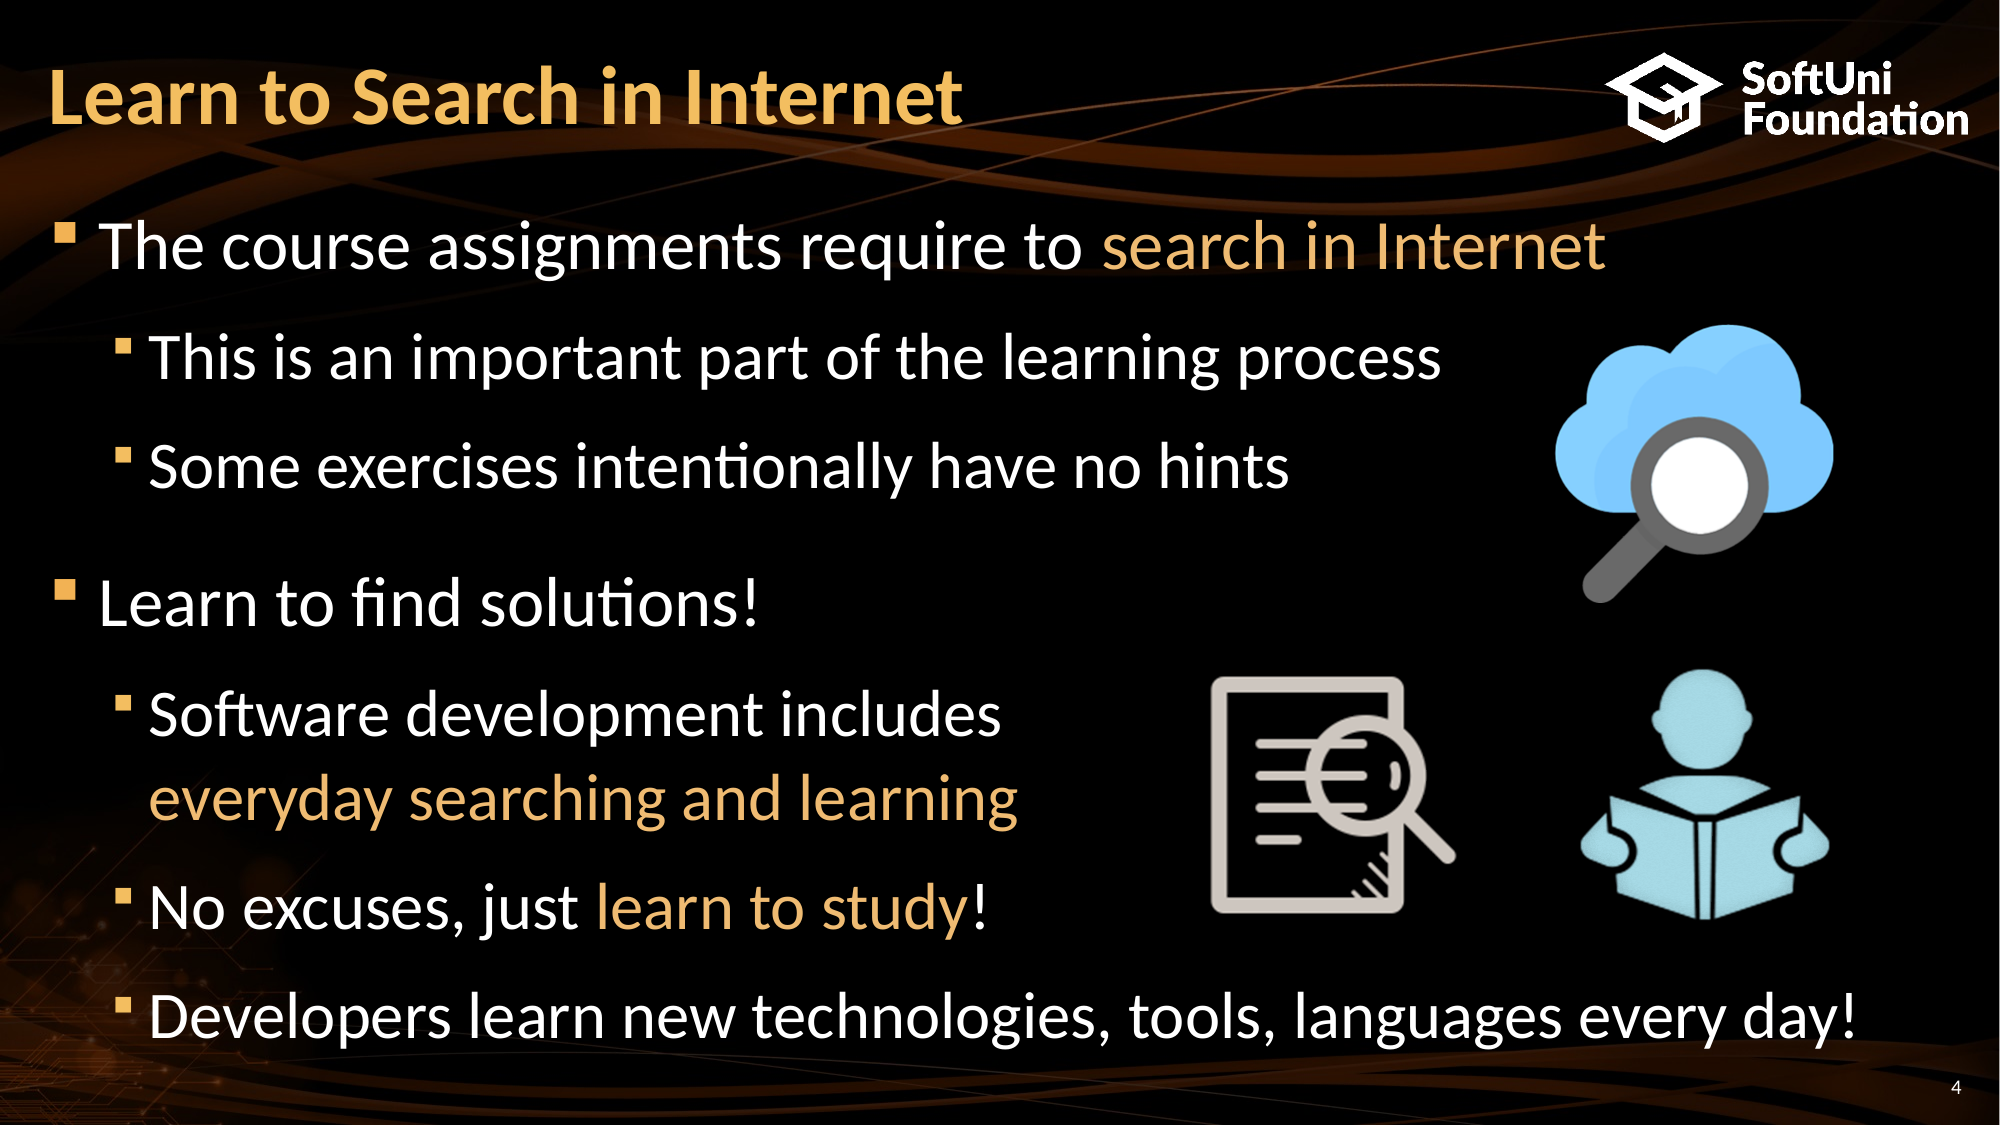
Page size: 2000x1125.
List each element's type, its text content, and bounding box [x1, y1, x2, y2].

title Learn to Search in Internet [30, 6, 1602, 189]
list The course assignments require to search in Internet This is an important part of the learning process Some exercises intentionally have no hints Learn to find solutions! Software development includes everyday searching and learning No excuses, just learn to study! Developers learn new technologies, tools, languages every day! [31, 188, 1968, 1103]
picture [0, 0, 2000, 1125]
